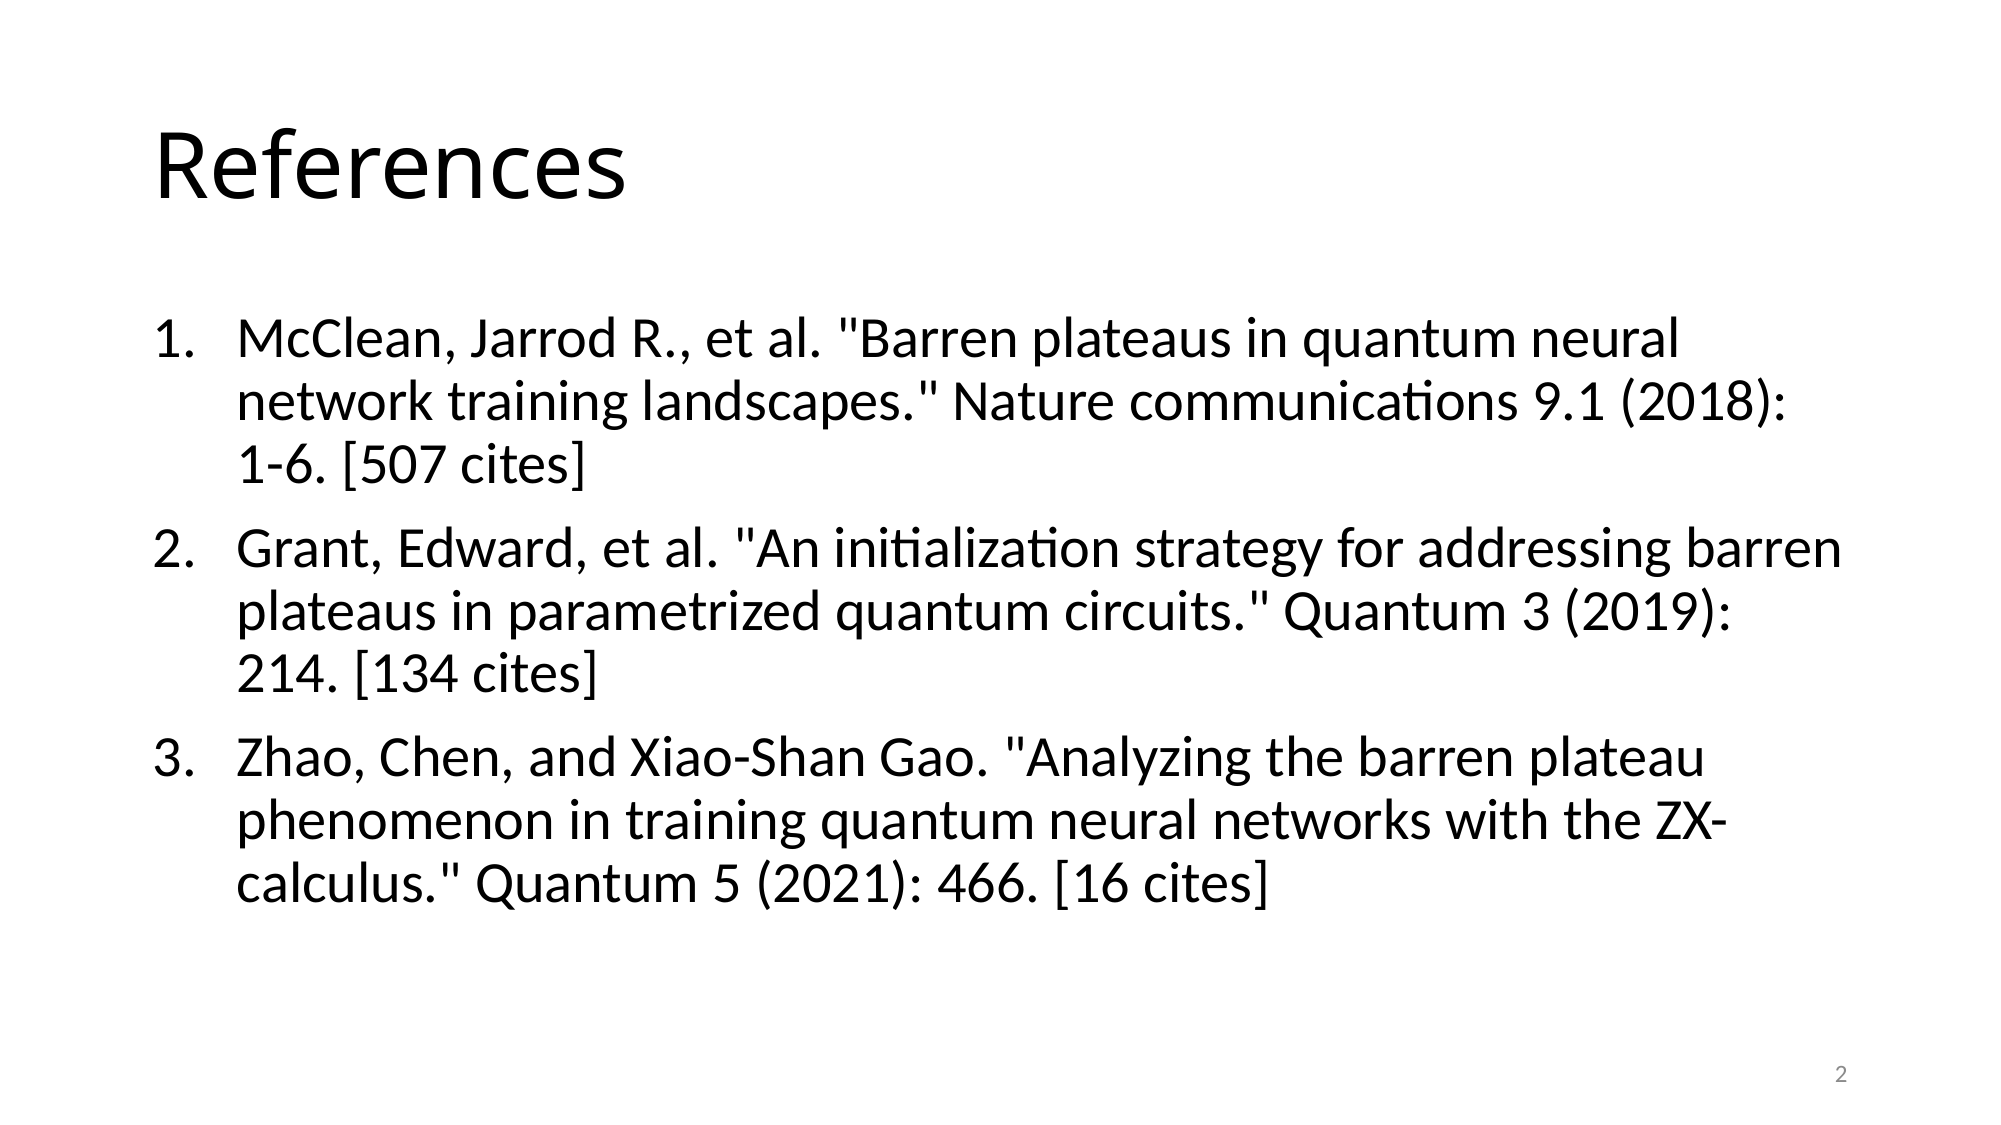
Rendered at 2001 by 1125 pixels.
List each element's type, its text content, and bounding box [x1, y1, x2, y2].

title References [137, 59, 1863, 278]
list McClean, Jarrod R., et al. "Barren plateaus in quantum neural network training landscapes." Nature communications 9.1 (2018): 1-6. [507 cites] Grant, Edward, et al. "An initialization strategy for addressing barren plateaus in parametrized quantum circuits." Quantum 3 (2019): 214. [134 cites] Zhao, Chen, and Xiao-Shan Gao. "Analyzing the barren plateau phenomenon in training quantum neural networks with the ZX-calculus." Quantum 5 (2021): 466. [16 cites] [137, 299, 1863, 1014]
slide_number 2 [1412, 1042, 1863, 1103]
